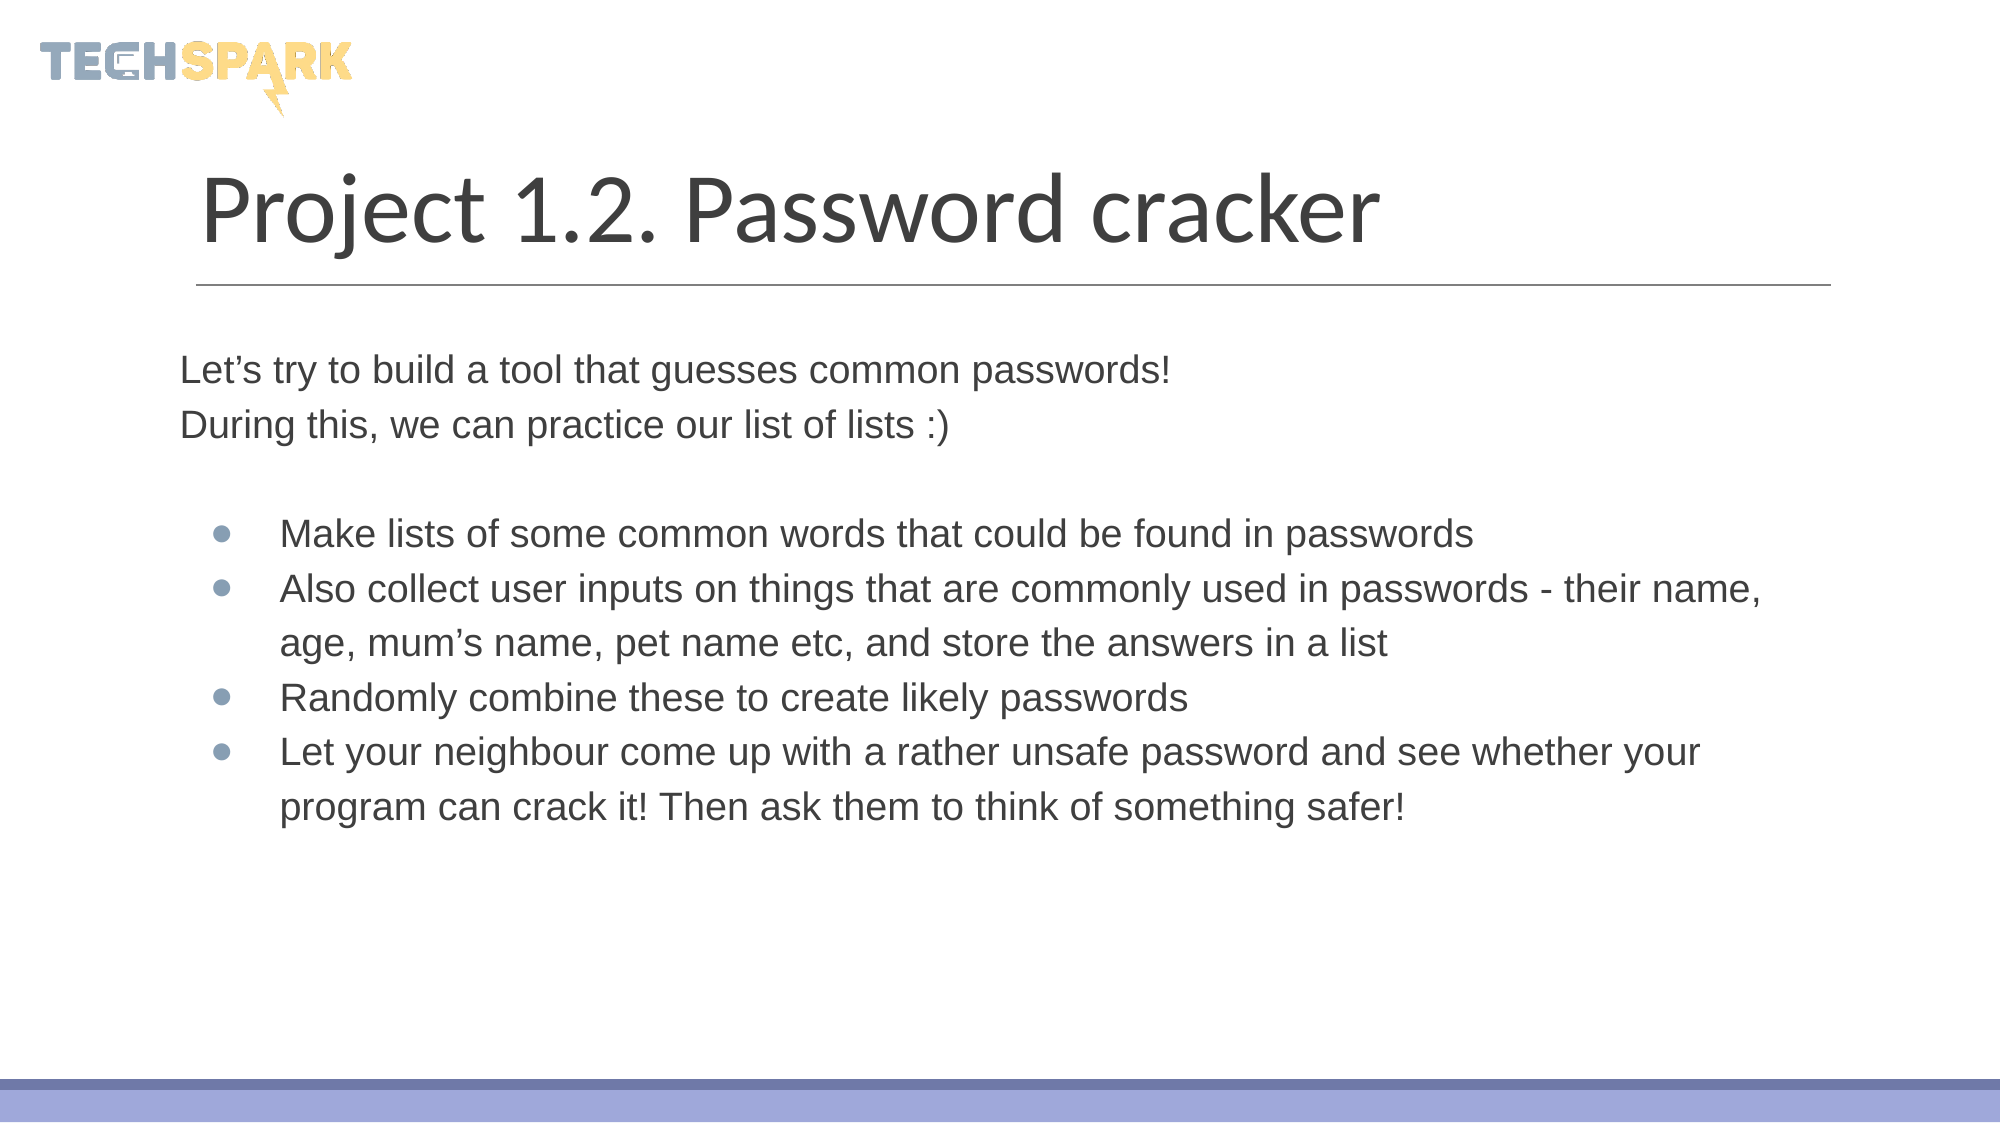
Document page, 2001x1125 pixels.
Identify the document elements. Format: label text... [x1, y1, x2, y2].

list Let’s try to build a tool that guesses common passwords! During this, we can practice our list of lists :) Make lists of some common words that could be found in passwords Also collect user inputs on things that are commonly used in passwords - their name, age, mum’s name, pet name etc, and store the answers in a list Randomly combine these to create likely passwords Let your neighbour come up with a rather unsafe password and see whether your program can crack it! Then ask them to think of something safer! [159, 317, 1842, 812]
title Project 1.2. Password cracker [180, 122, 1830, 317]
picture [34, 35, 357, 118]
